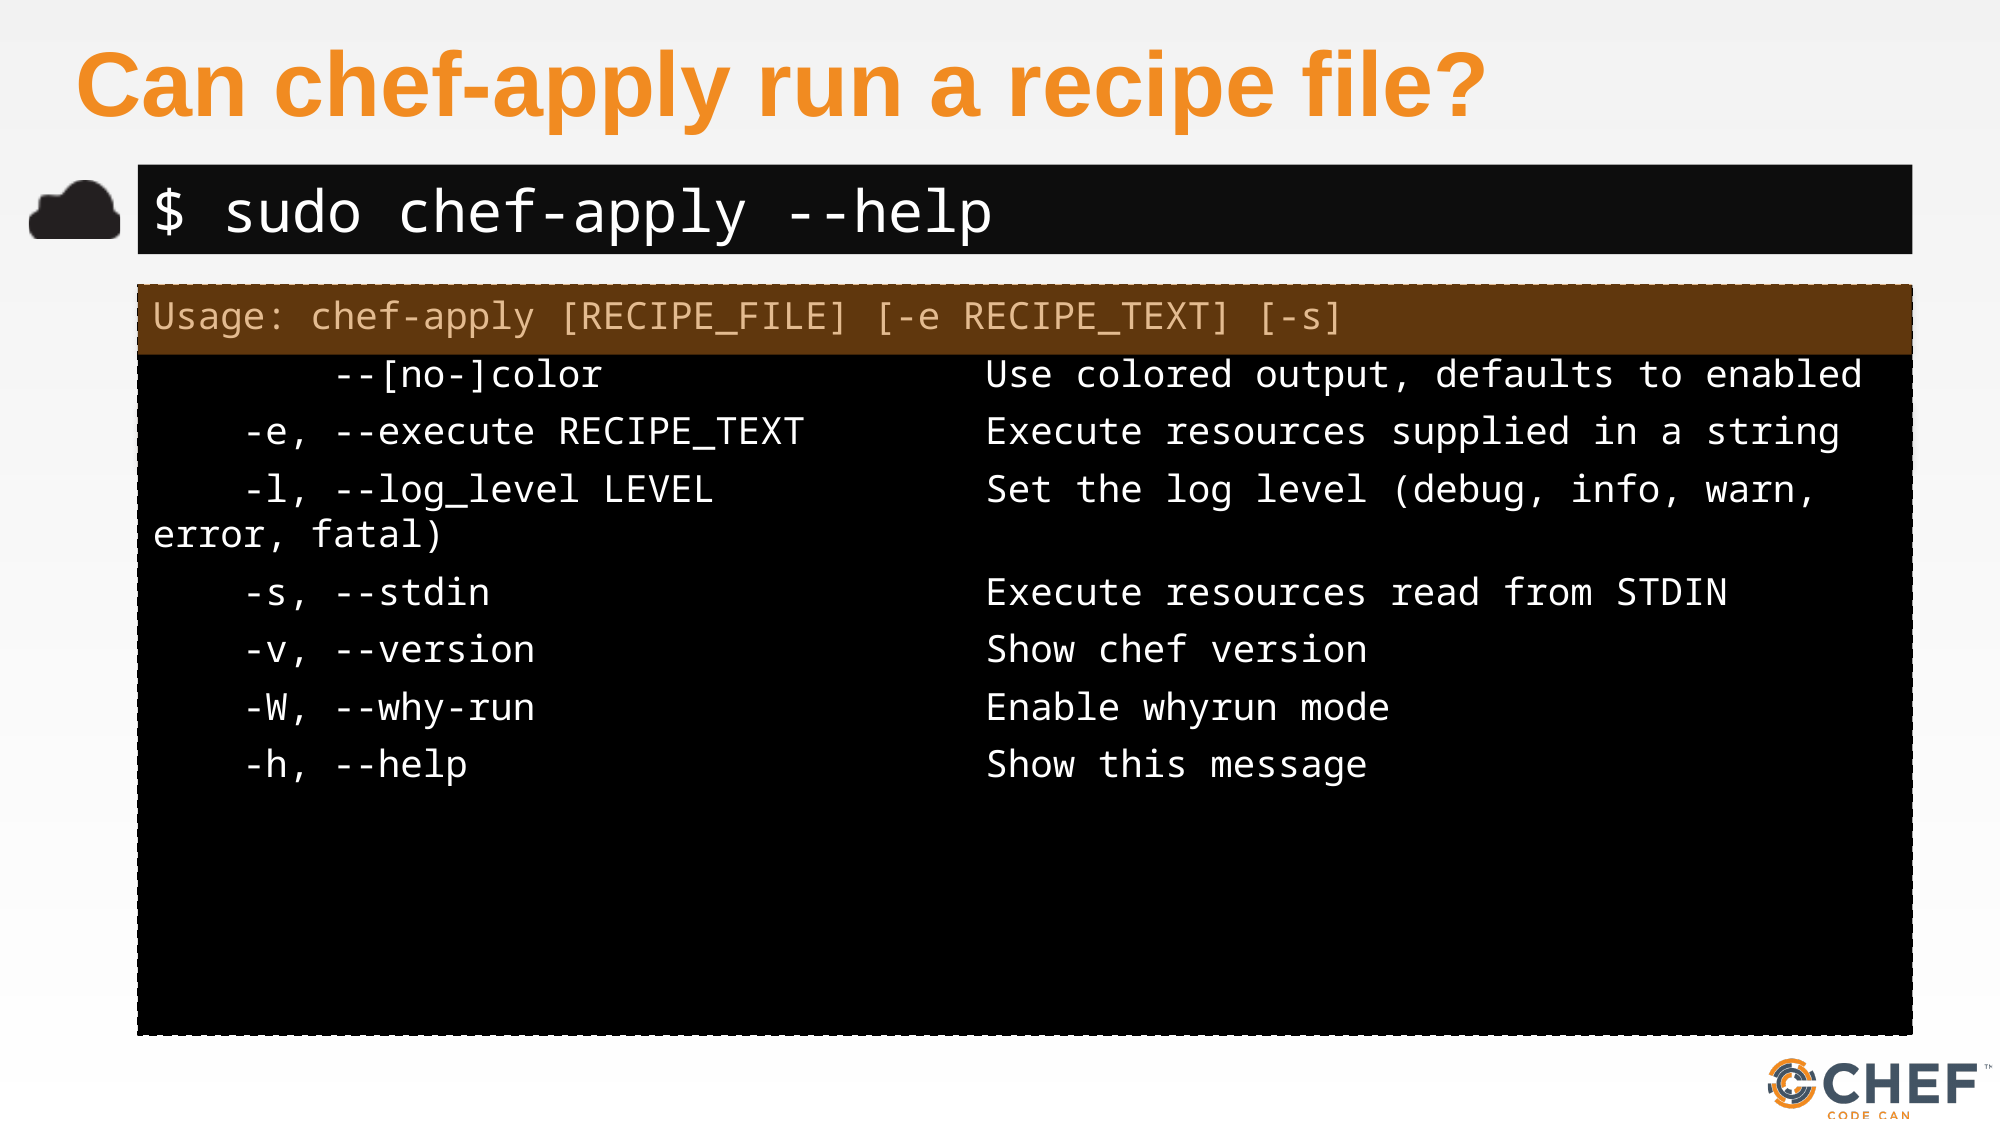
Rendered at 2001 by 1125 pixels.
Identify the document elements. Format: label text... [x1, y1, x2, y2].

text_box [137, 283, 1912, 355]
title Can chef-apply run a recipe file? [75, 37, 1913, 140]
list $ sudo chef-apply --help [137, 164, 1913, 255]
list Usage: chef-apply [RECIPE_FILE] [-e RECIPE_TEXT] [-s] --[no-]color Use colored output, defaults to enabled -e, --execute RECIPE_TEXT Execute resources supplied in a string -l, --log_level LEVEL Set the log level (debug, info, warn, error, fatal) -s, --stdin Execute resources read from STDIN -v, --version Show chef version -W, --why-run Enable whyrun mode -h, --help Show this message [137, 366, 1913, 1036]
